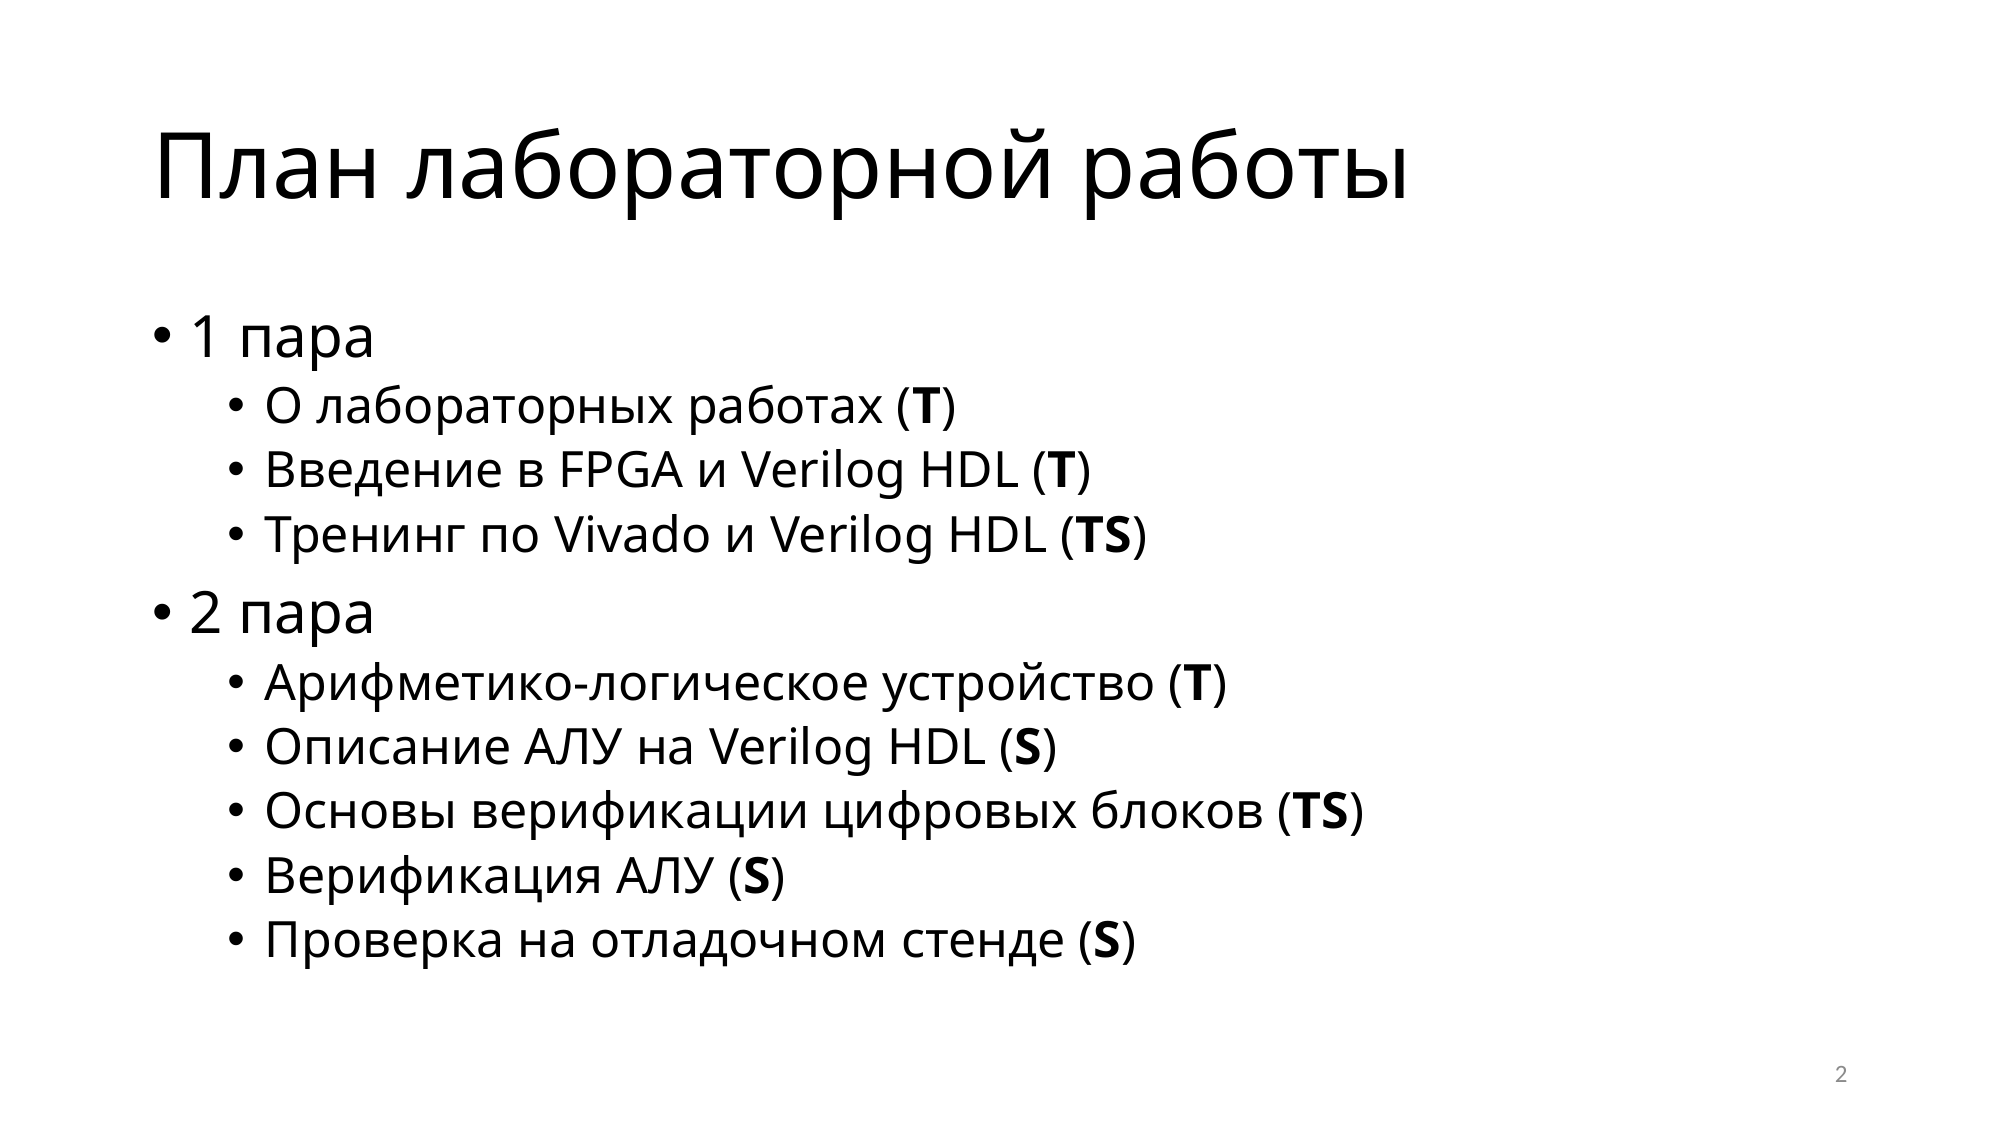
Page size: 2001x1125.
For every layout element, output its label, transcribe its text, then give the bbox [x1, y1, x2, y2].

list 1 пара О лабораторных работах (T) Введение в FPGA и Verilog HDL (T) Тренинг по Vivado и Verilog HDL (TS) 2 пара Арифметико-логическое устройство (T) Описание АЛУ на Verilog HDL (S) Основы верификации цифровых блоков (TS) Верификация АЛУ (S) Проверка на отладочном стенде (S) [137, 299, 1863, 1043]
slide_number 2 [1412, 1042, 1863, 1103]
title План лабораторной работы [137, 59, 1863, 278]
